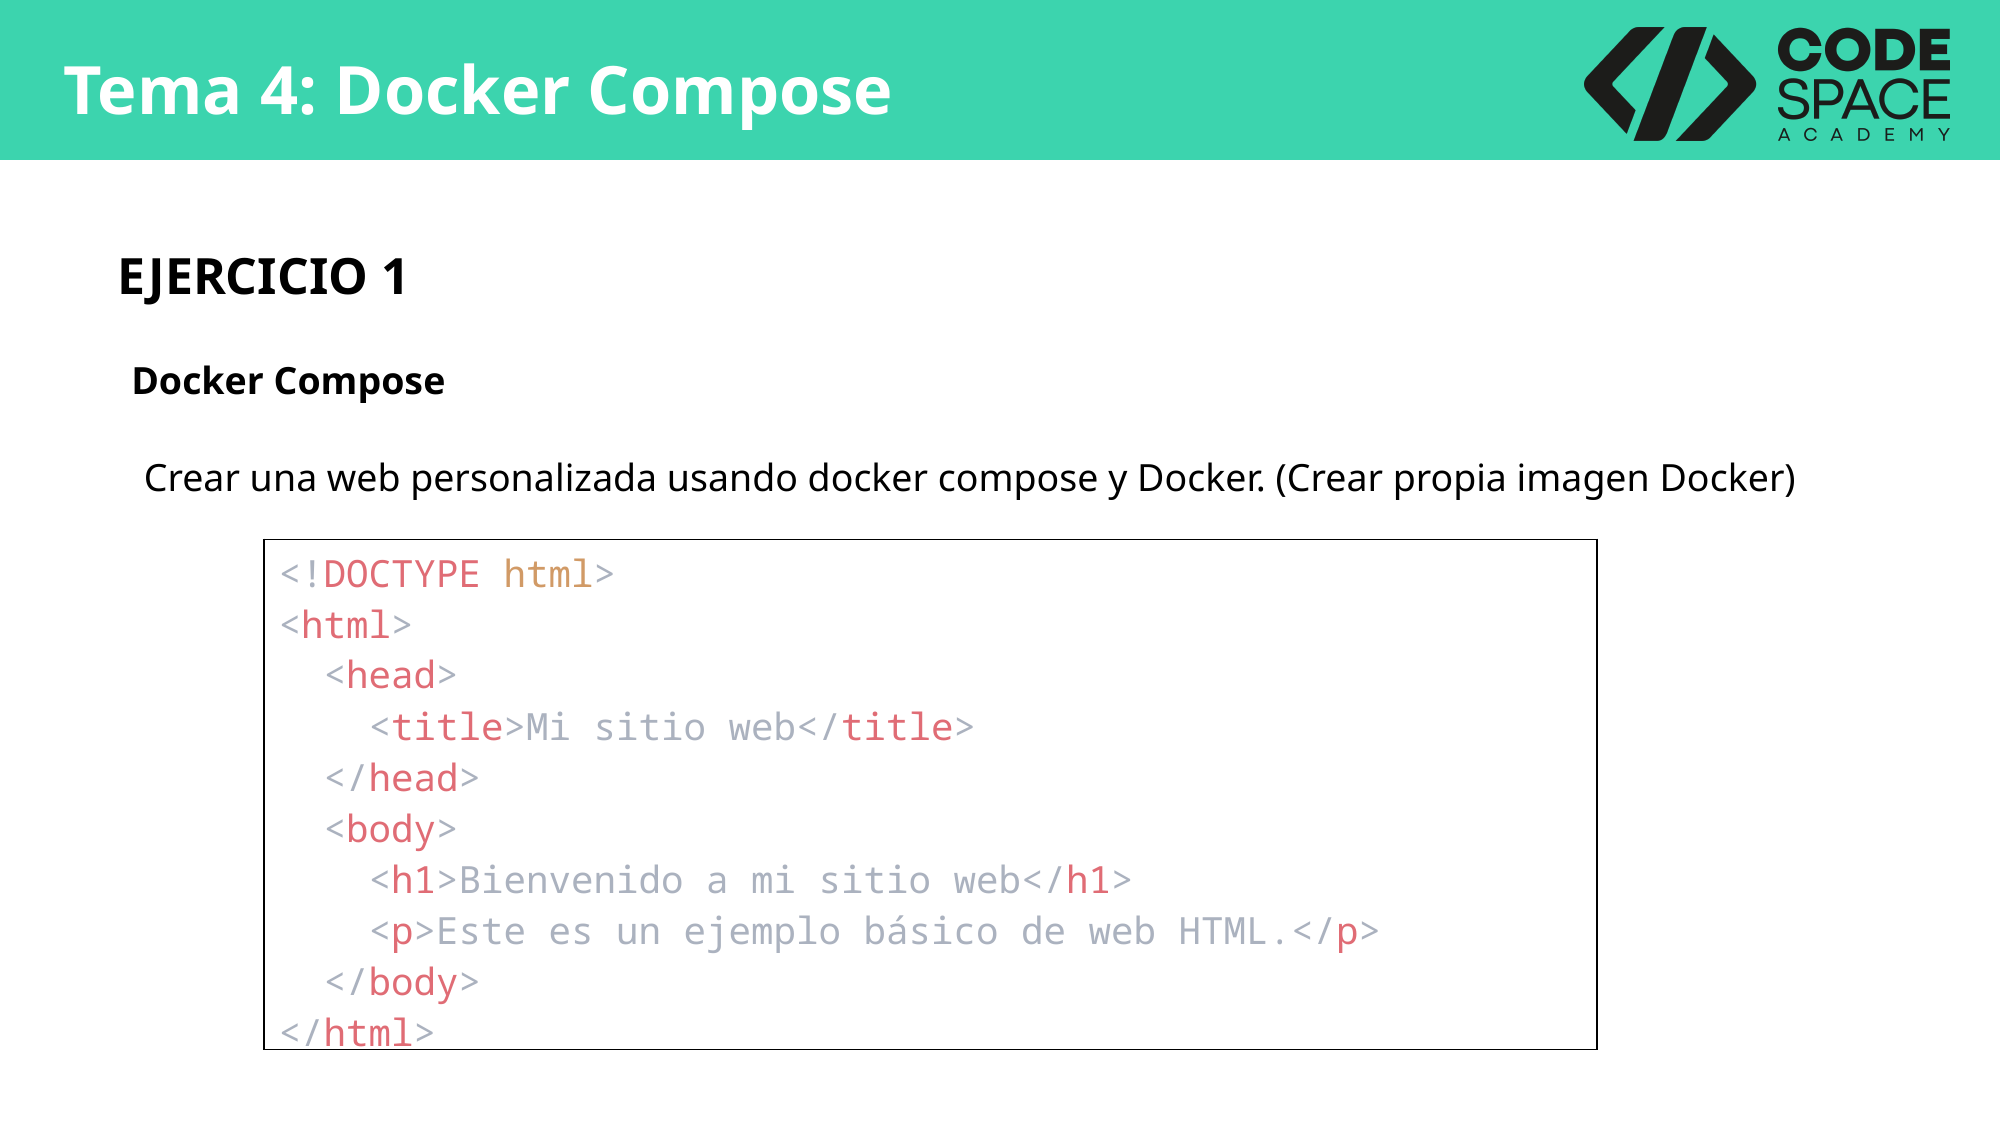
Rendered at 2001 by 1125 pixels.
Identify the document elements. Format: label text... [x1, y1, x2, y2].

text_box Tema 4: Docker Compose [43, 36, 1458, 132]
text_box Crear una web personalizada usando docker compose y Docker. (Crear propia imagen Docker) [129, 446, 1930, 507]
picture [1584, 27, 1950, 141]
text_box EJERCICIO 1 [102, 236, 425, 312]
table_header <!DOCTYPE html> <html> <head> <title>Mi sitio web</title> </head> <body> <h1>Bienvenido a mi sitio web</h1> <p>Este es un ejemplo básico de web HTML.</p> </body> </html> [265, 540, 1596, 1049]
text_box Docker Compose [116, 349, 461, 409]
text_box [0, 0, 2000, 160]
